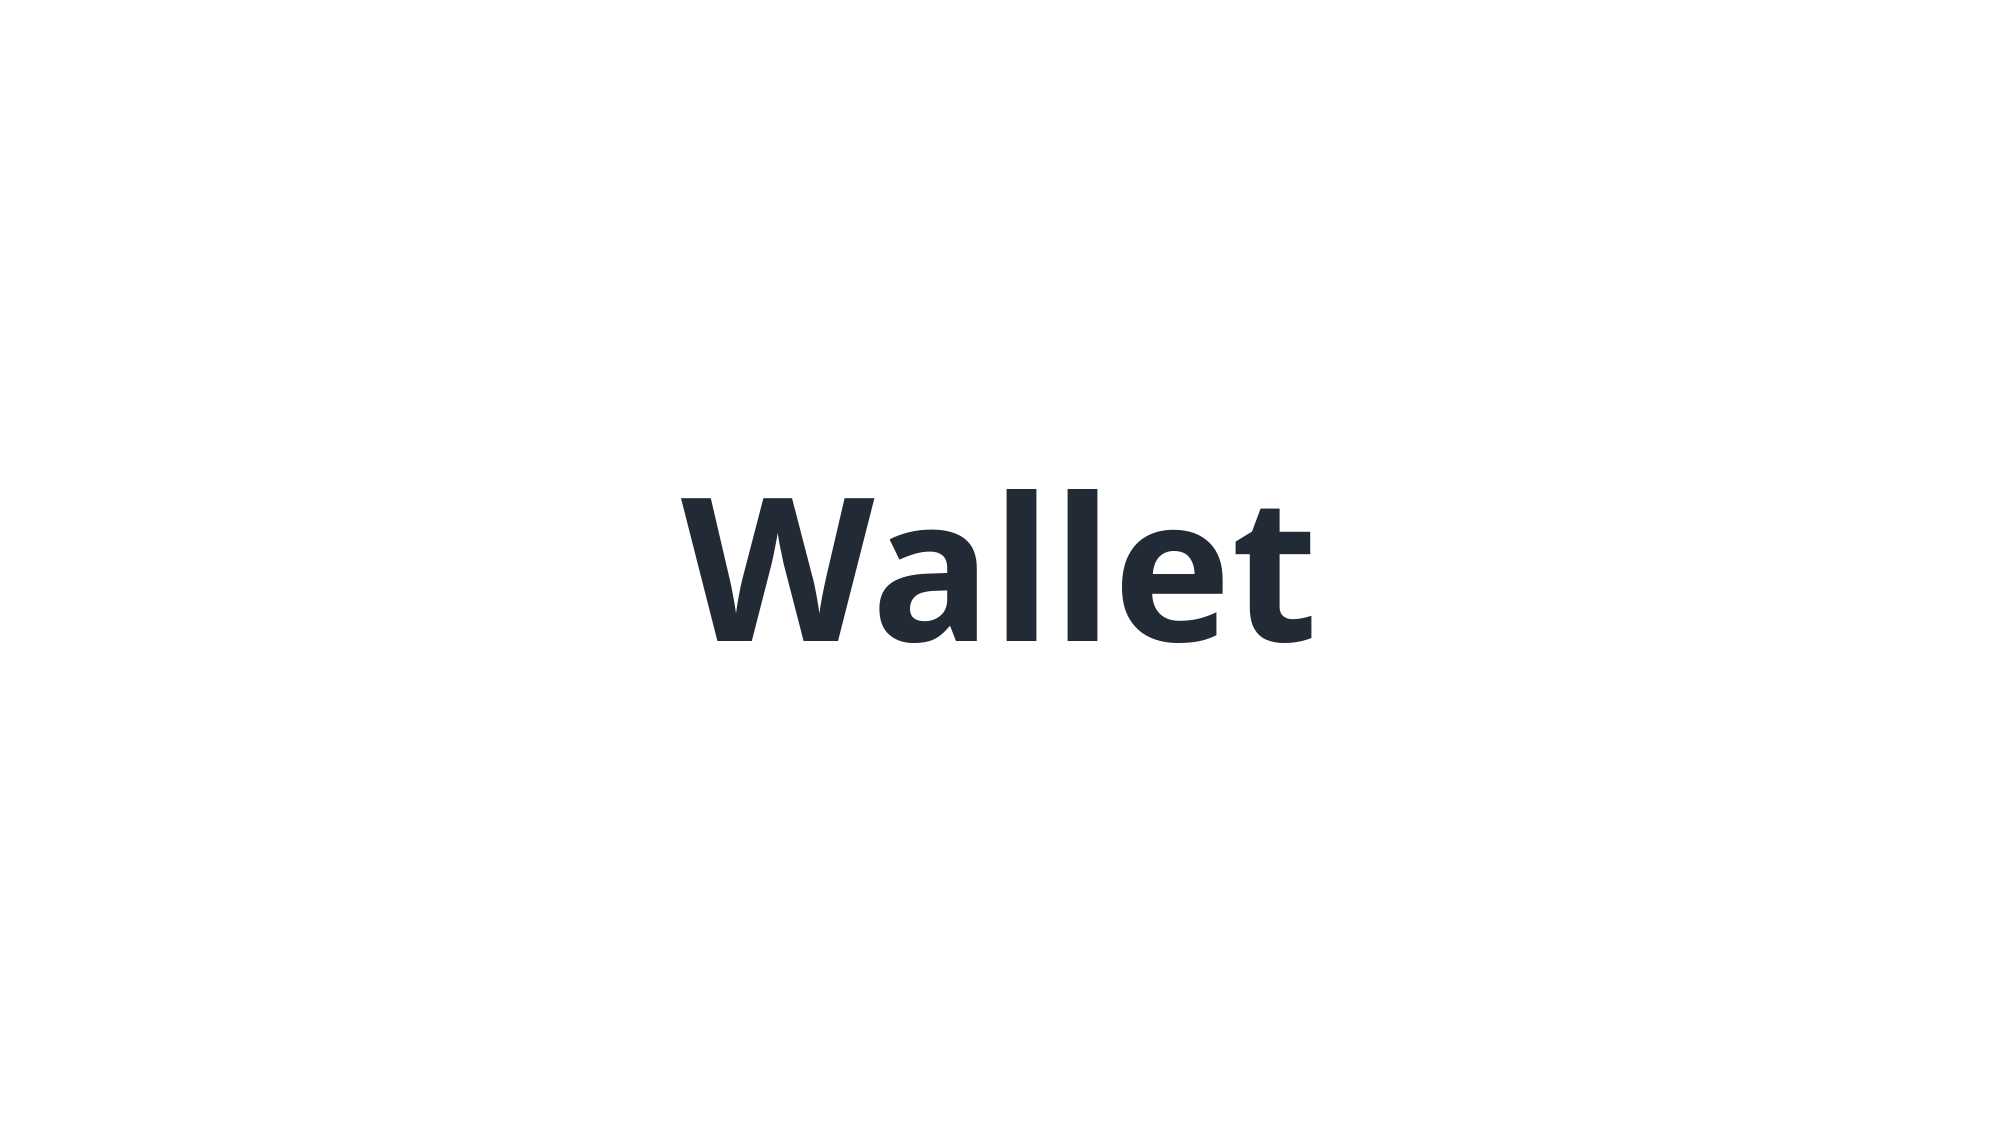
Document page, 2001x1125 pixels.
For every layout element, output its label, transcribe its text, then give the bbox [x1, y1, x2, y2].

text_box Wallet [484, 433, 1516, 689]
